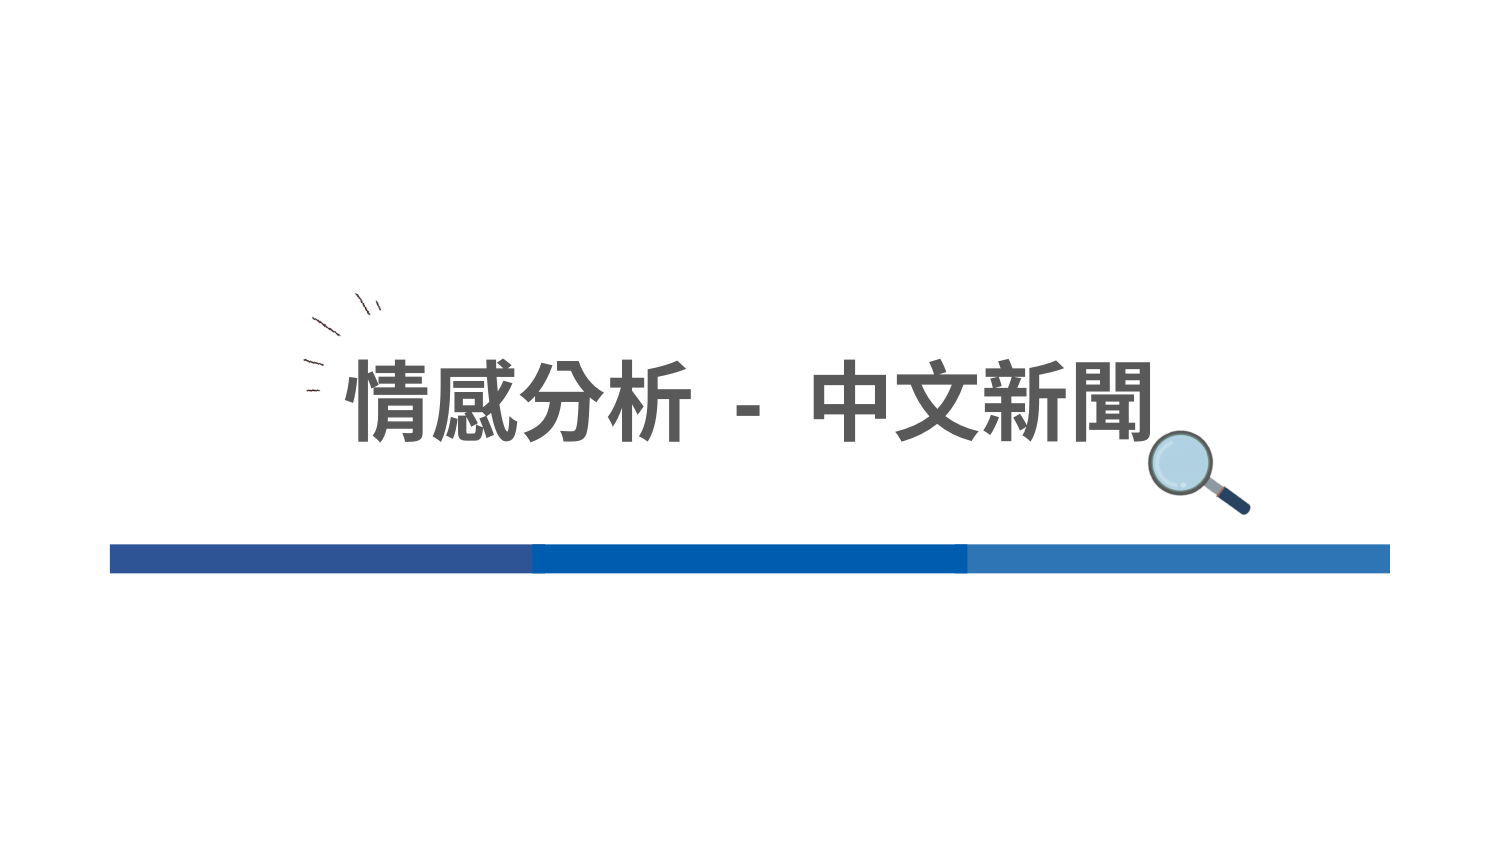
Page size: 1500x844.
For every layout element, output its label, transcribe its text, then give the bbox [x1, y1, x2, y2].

picture [235, 228, 464, 457]
text_box 情感分析 - 中文新聞 [290, 331, 1210, 470]
picture [1102, 380, 1292, 543]
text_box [109, 543, 1391, 574]
